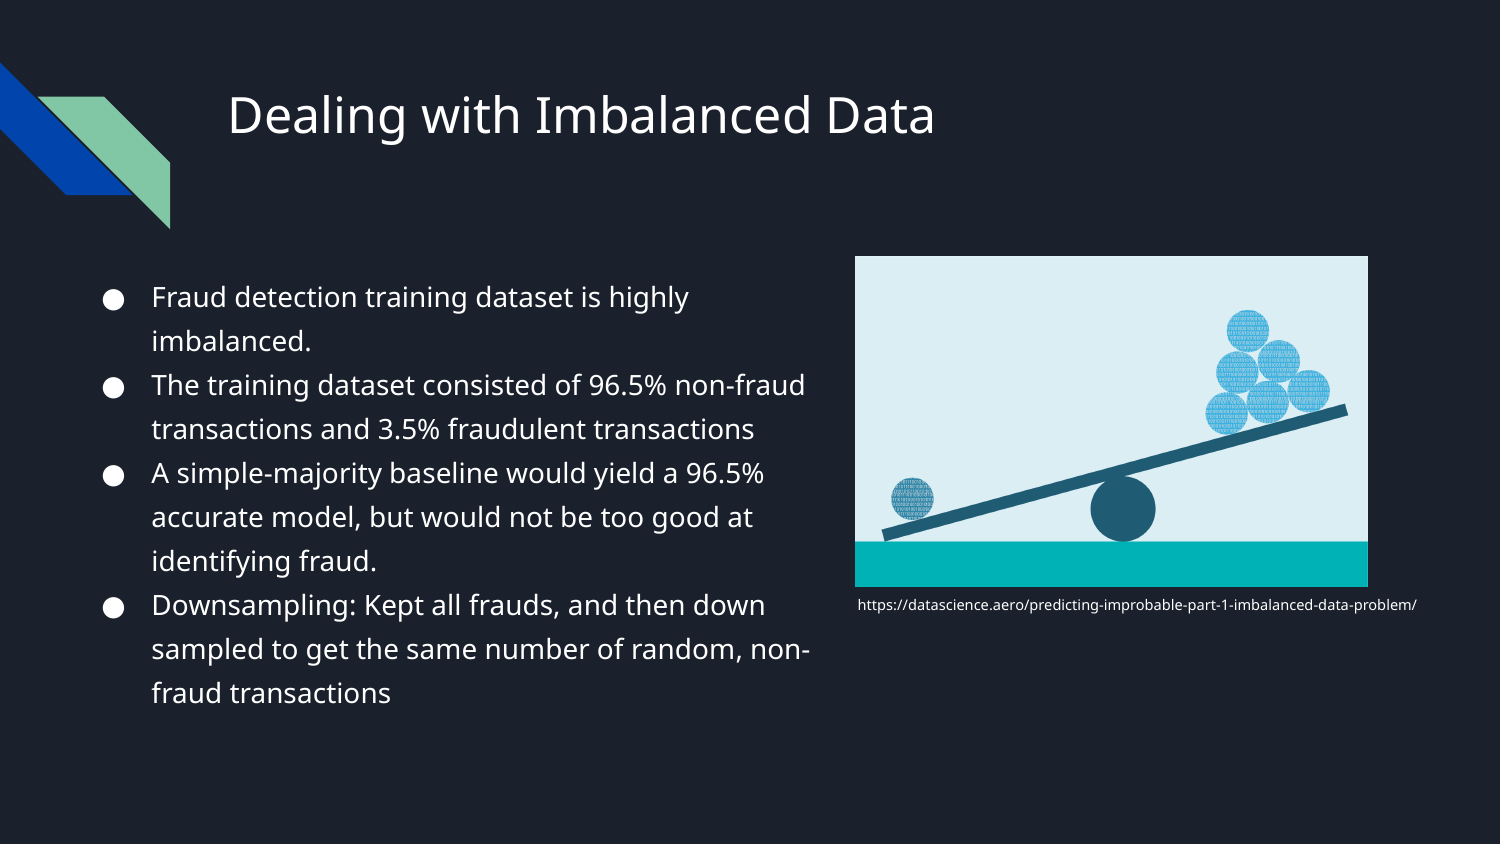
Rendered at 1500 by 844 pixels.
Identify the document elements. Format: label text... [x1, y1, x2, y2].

list Fraud detection training dataset is highly imbalanced. The training dataset consisted of 96.5% non-fraud transactions and 3.5% fraudulent transactions A simple-majority baseline would yield a 96.5% accurate model, but would not be too good at identifying fraud. Downsampling: Kept all frauds, and then down sampled to get the same number of random, non-fraud transactions [64, 257, 843, 735]
text_box https://datascience.aero/predicting-improbable-part-1-imbalanced-data-problem/ [842, 586, 1476, 622]
picture [854, 256, 1368, 588]
title Dealing with Imbalanced Data [212, 64, 1368, 215]
